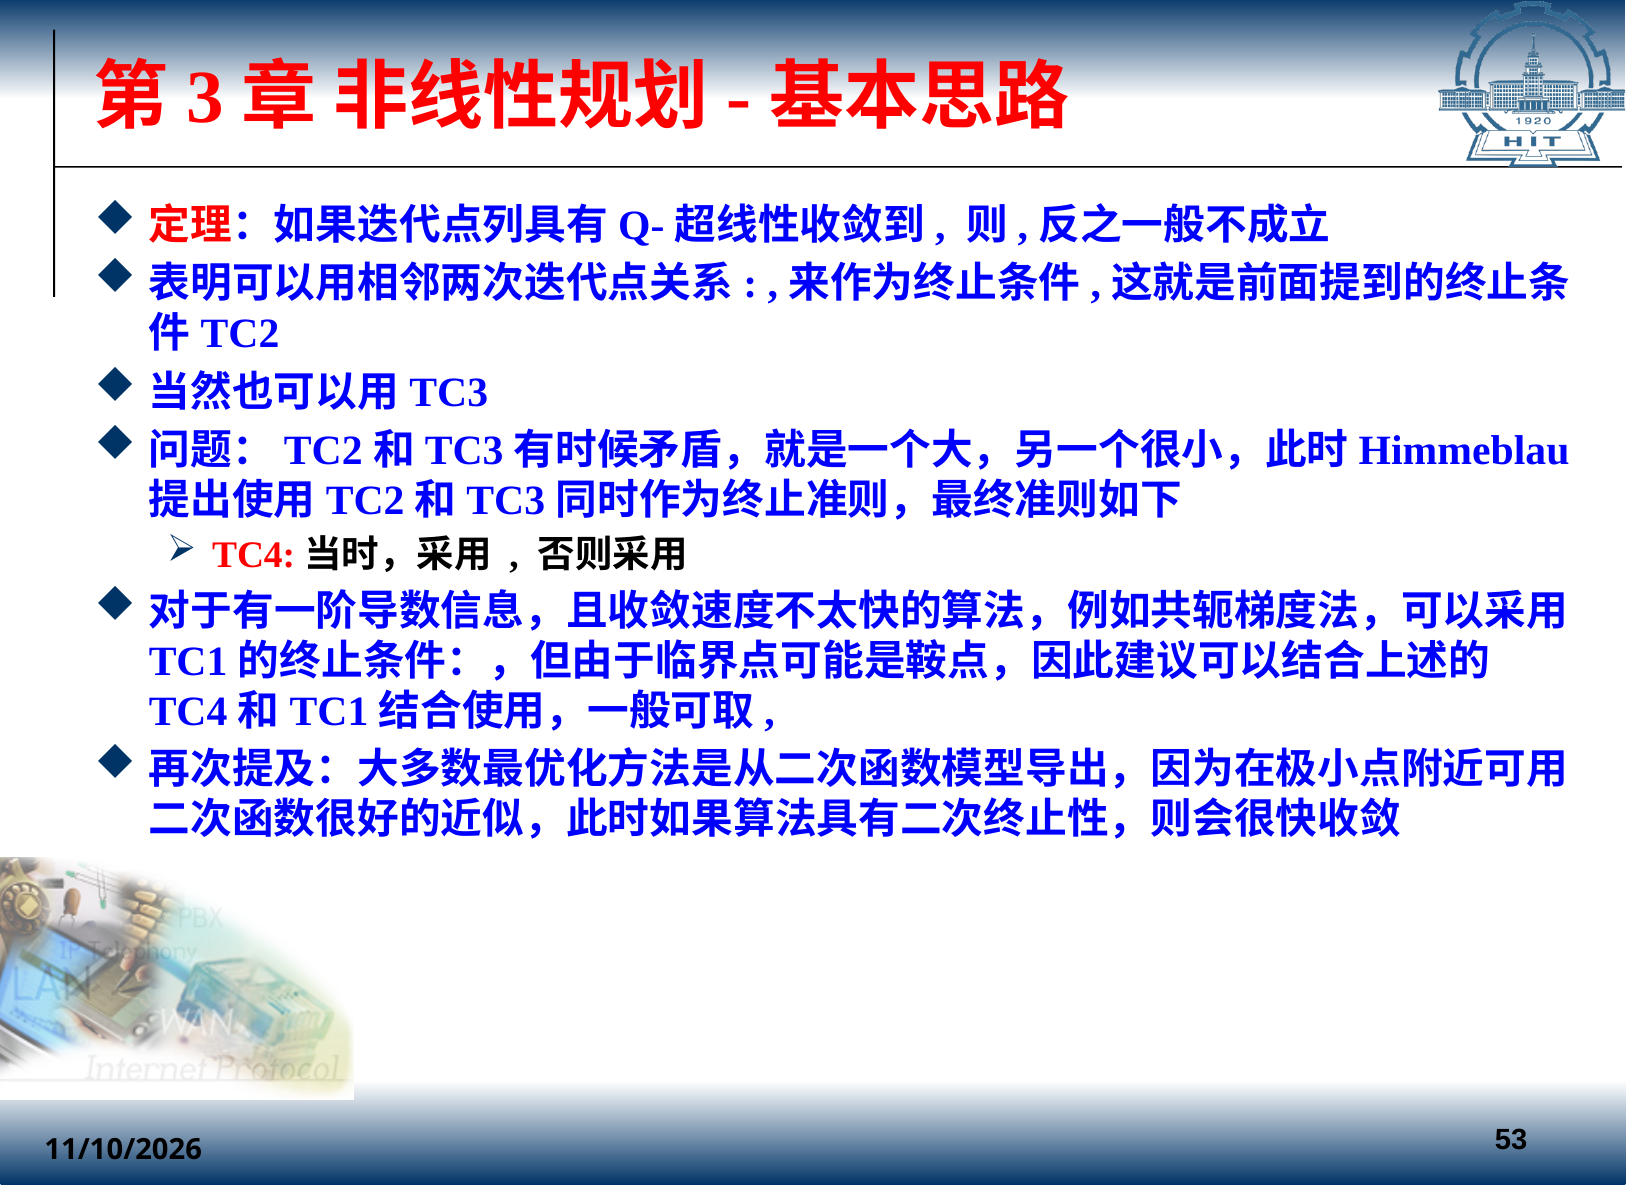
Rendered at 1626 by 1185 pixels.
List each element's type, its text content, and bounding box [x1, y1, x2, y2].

picture [1438, 1, 1626, 167]
title 第3章 非线性规划-基本思路 [78, 29, 1498, 155]
picture [0, 857, 354, 1100]
